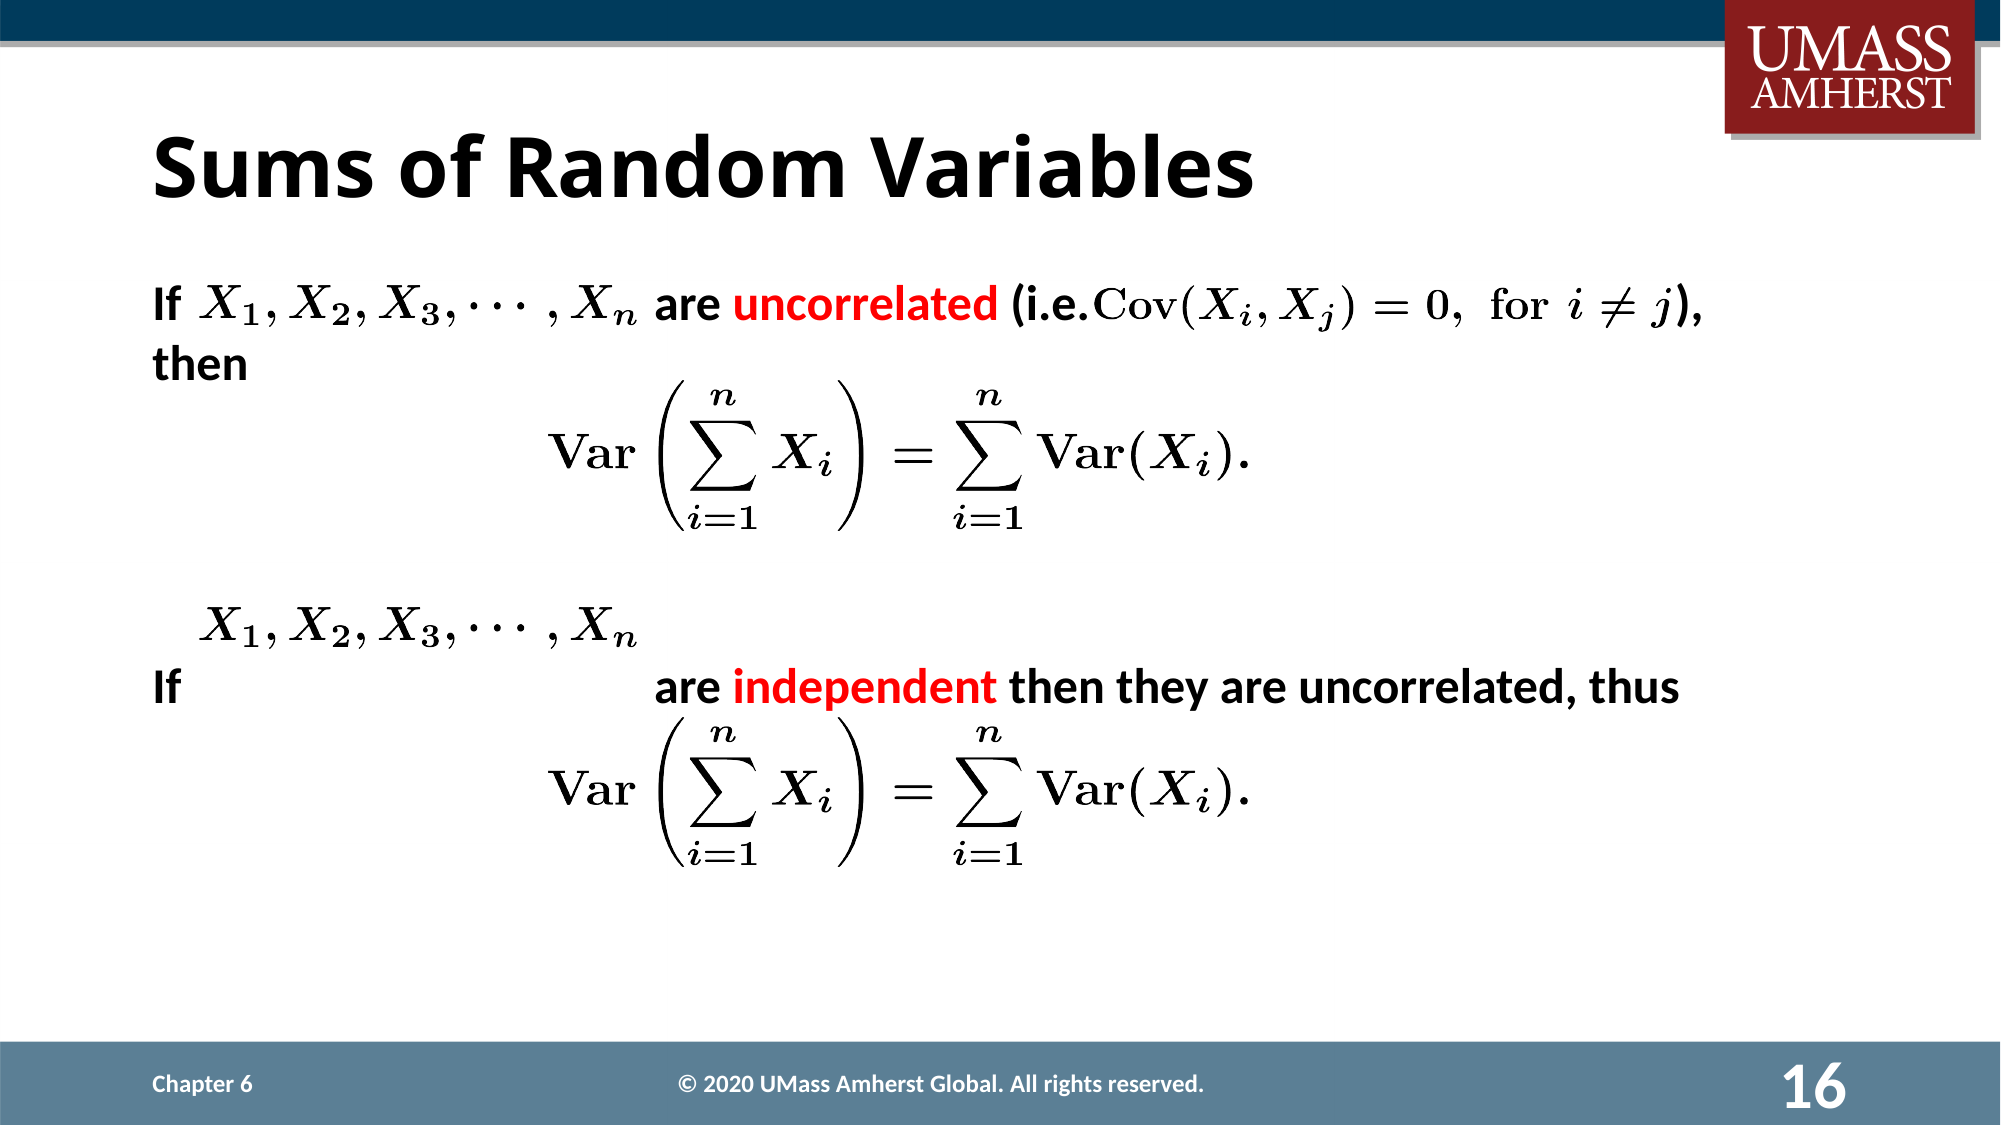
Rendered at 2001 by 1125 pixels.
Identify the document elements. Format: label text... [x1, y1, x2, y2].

slide_number Chapter 6 [137, 1052, 588, 1113]
list If are uncorrelated (i.e. ), then If are independent then they are uncorrelated, thus [137, 262, 1824, 976]
text_box © 2020 UMass Amherst Global. All rights reserved. [662, 1060, 1338, 1121]
title Sums of Random Variables [137, 108, 1863, 233]
picture [0, 0, 2001, 1125]
slide_number 16 [1412, 1052, 1863, 1113]
